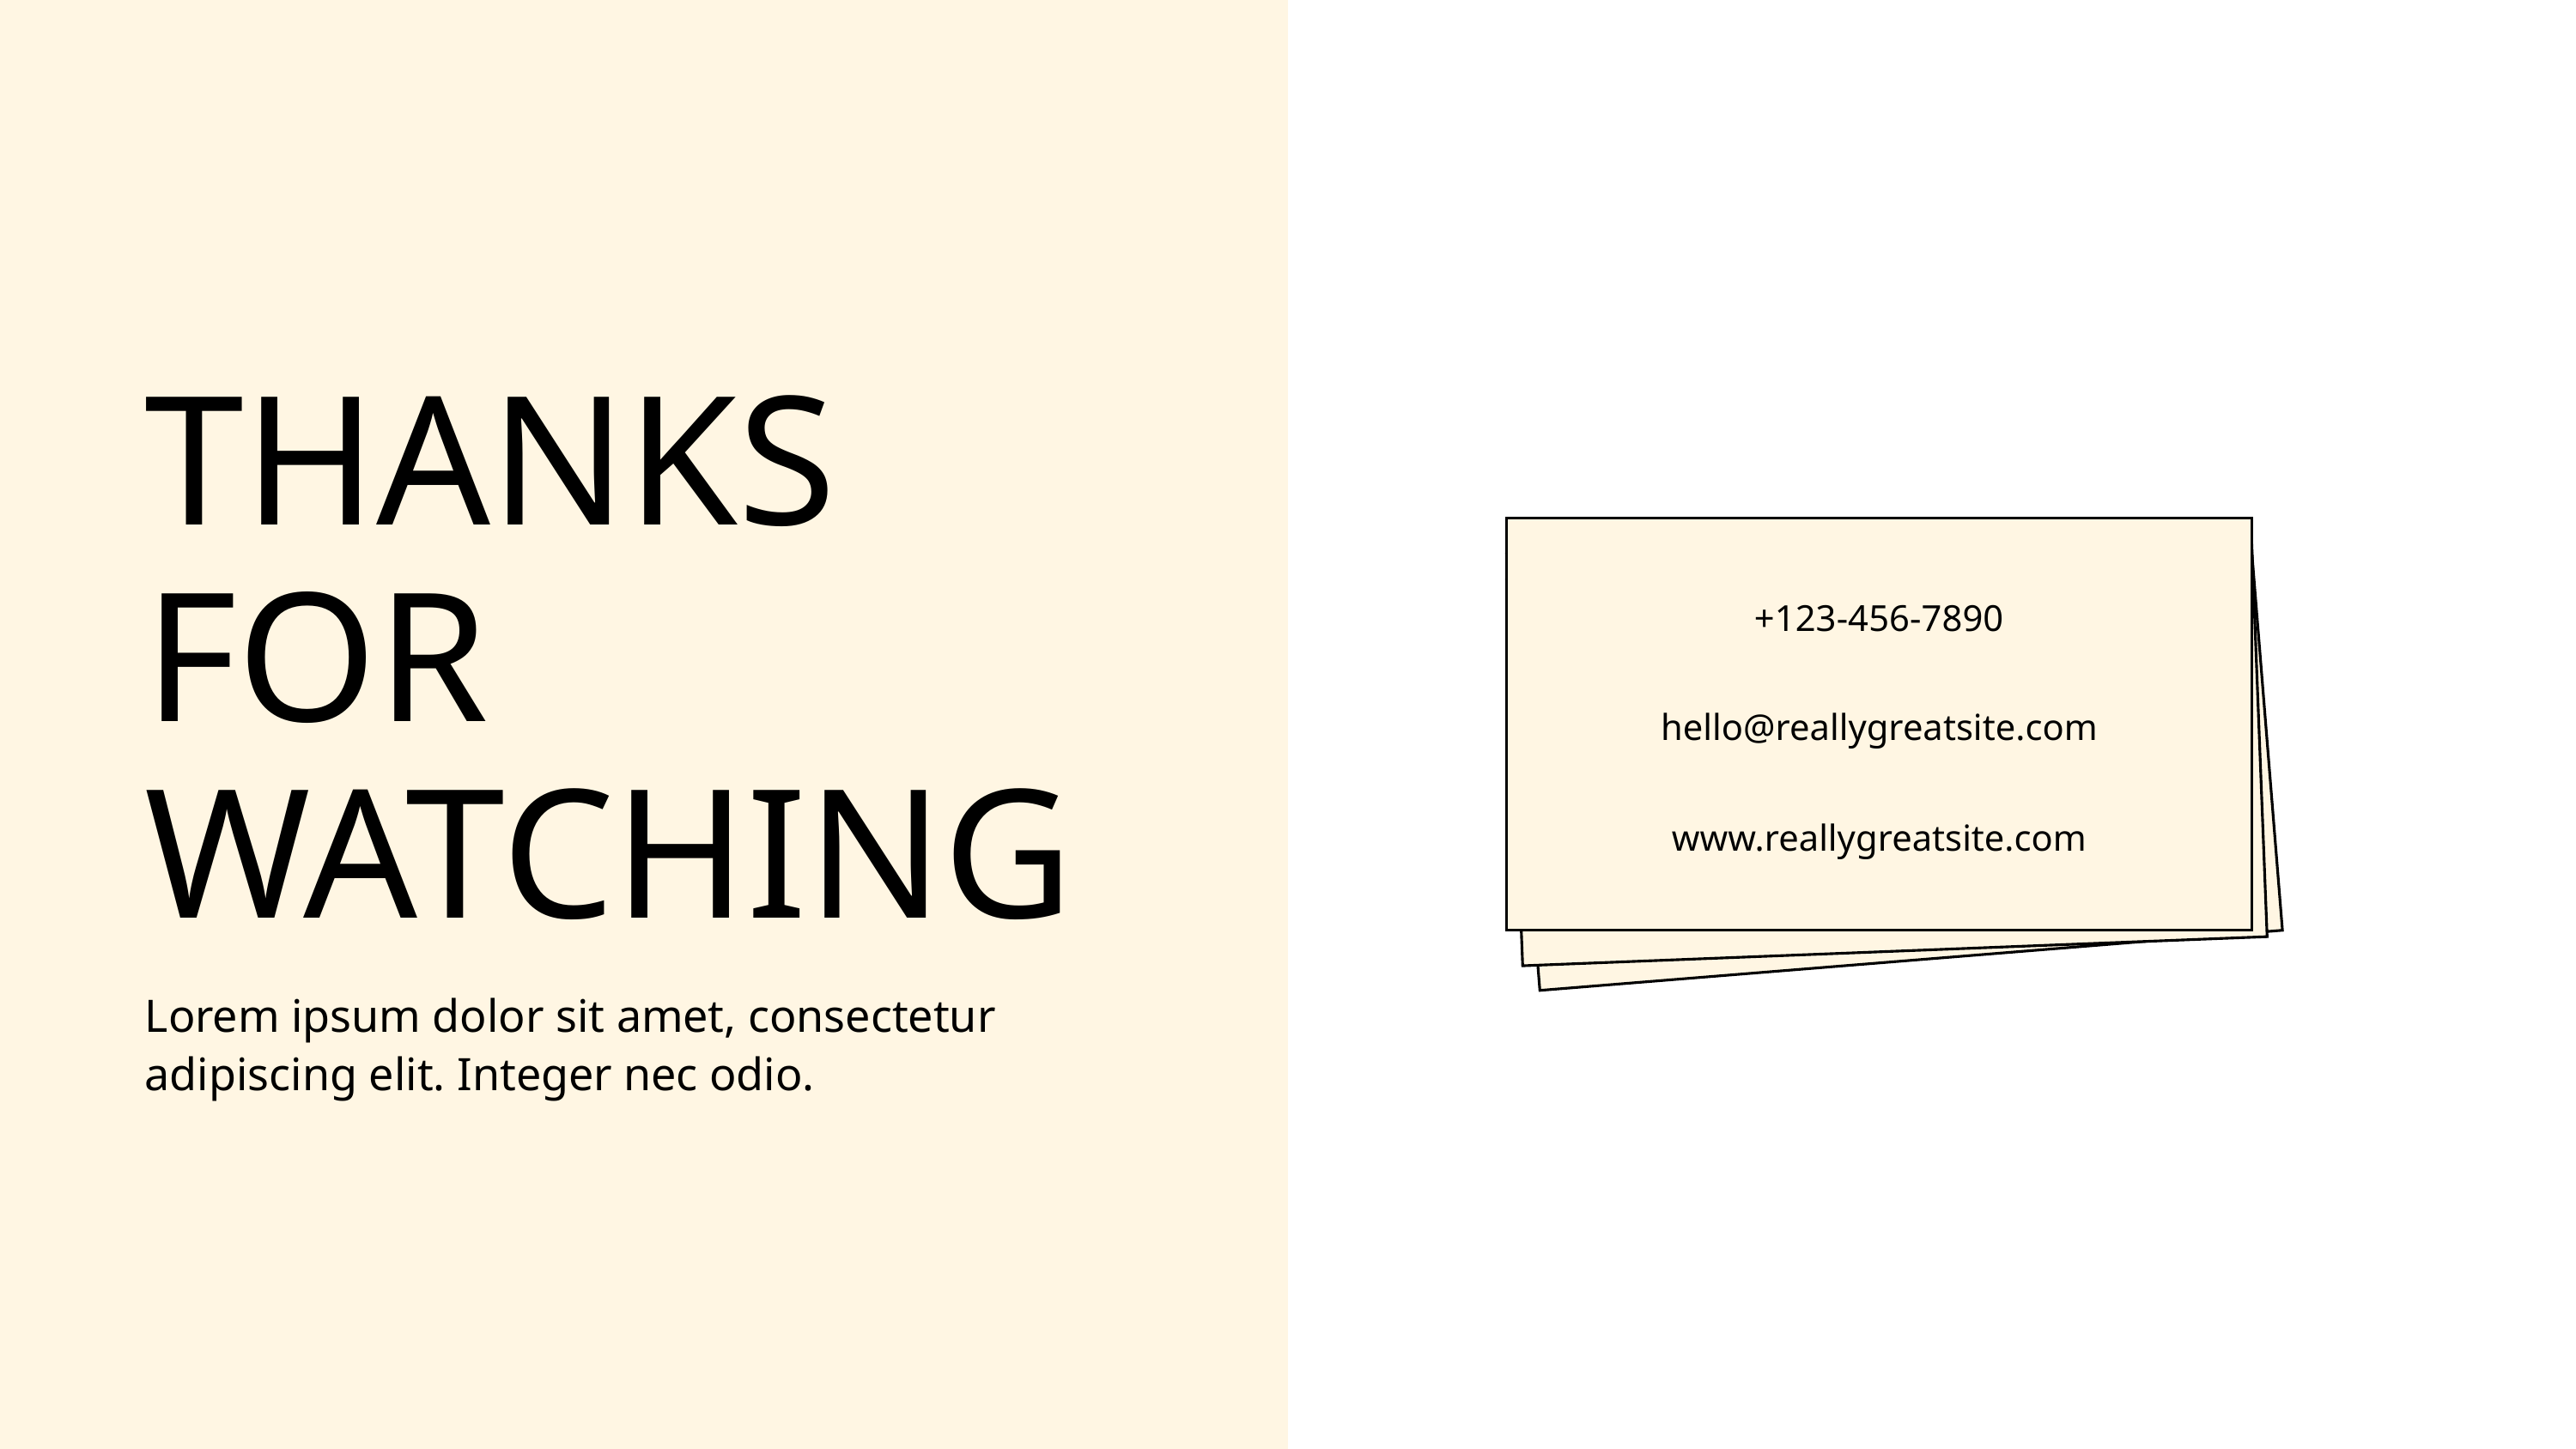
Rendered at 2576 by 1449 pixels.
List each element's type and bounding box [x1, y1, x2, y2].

text_box [1506, 518, 2252, 931]
text_box [0, 0, 1289, 1449]
text_box [1514, 539, 2260, 952]
text_box [1522, 549, 2268, 961]
